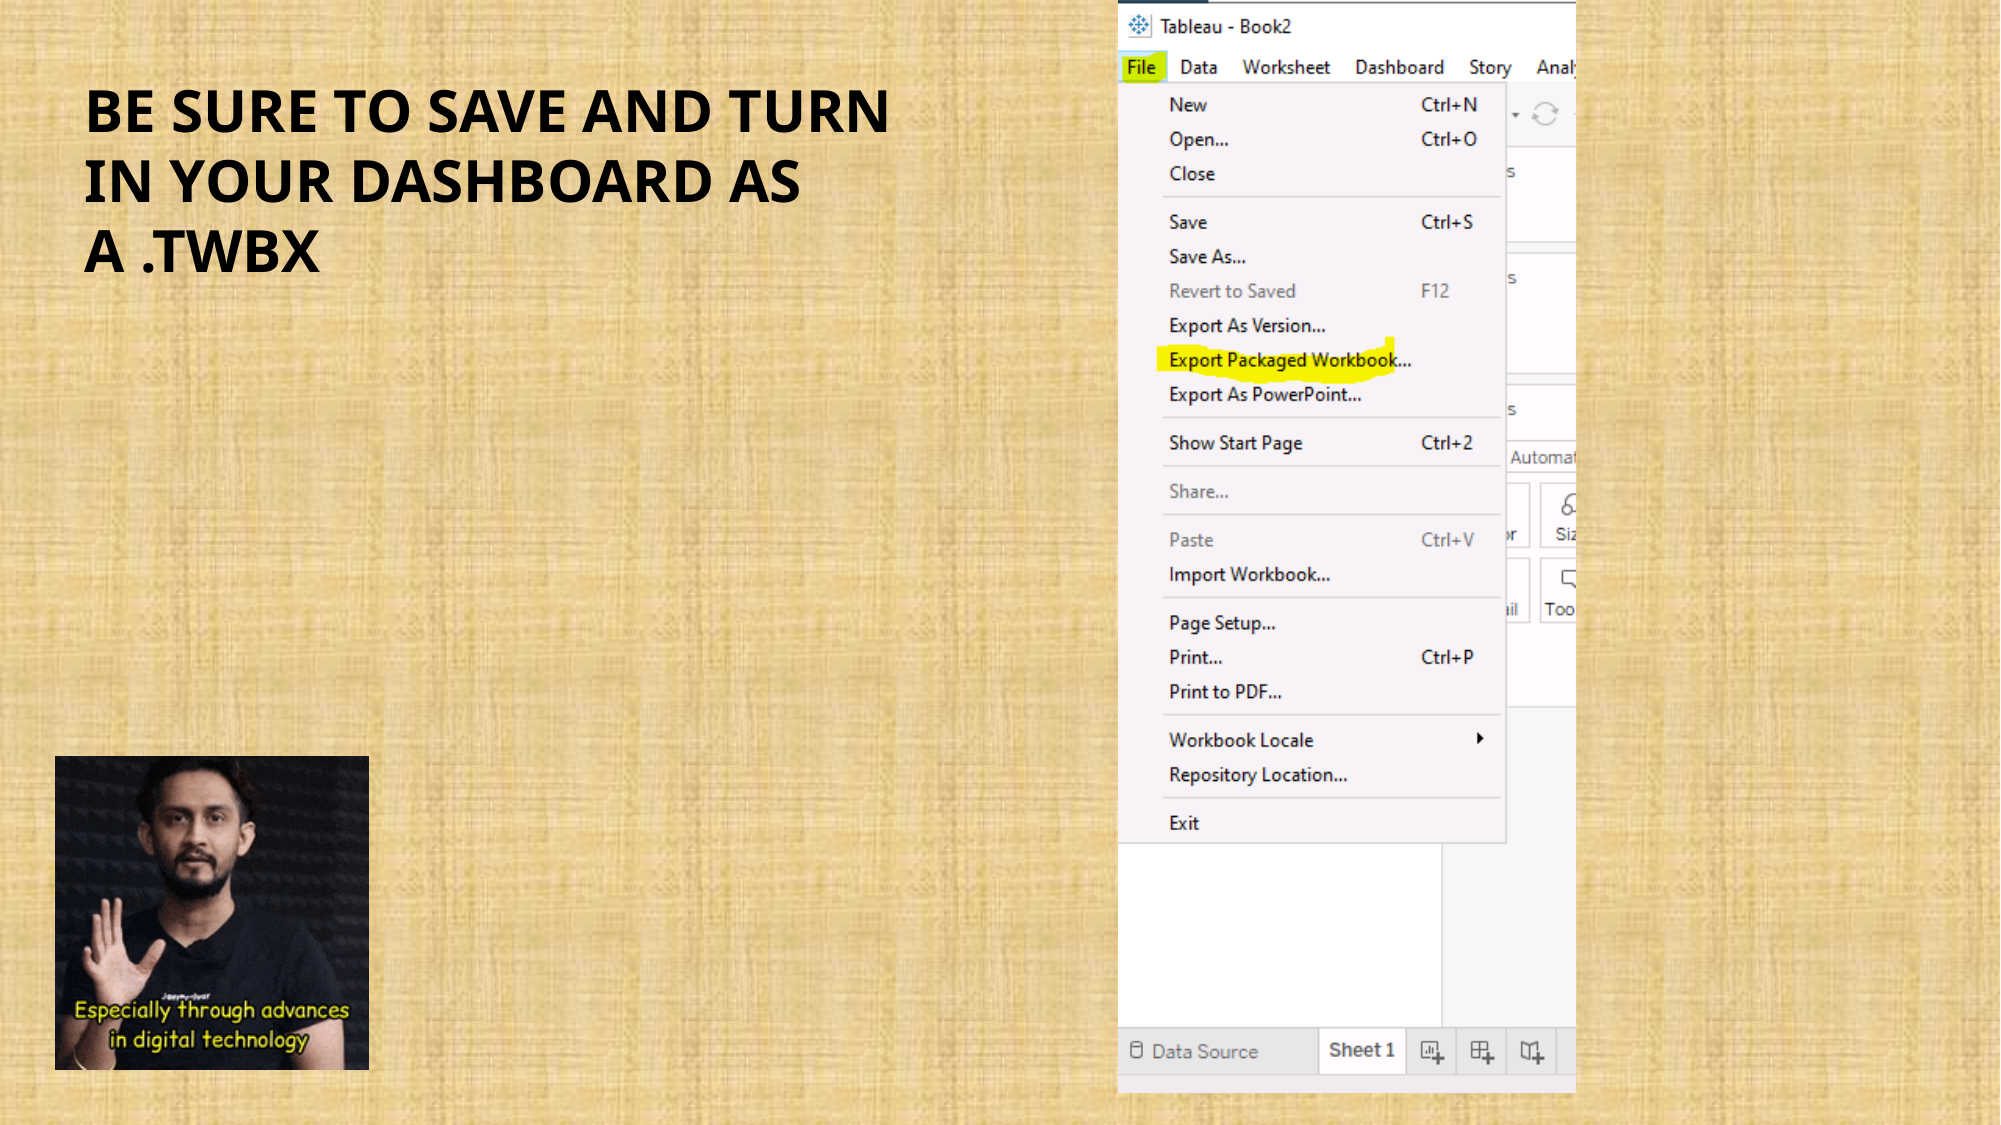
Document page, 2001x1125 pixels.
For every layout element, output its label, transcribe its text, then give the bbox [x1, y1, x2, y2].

picture [0, 0, 2001, 1125]
text_box BE SURE TO SAVE AND TURN IN YOUR DASHBOARD AS A .TWBX [69, 66, 963, 291]
